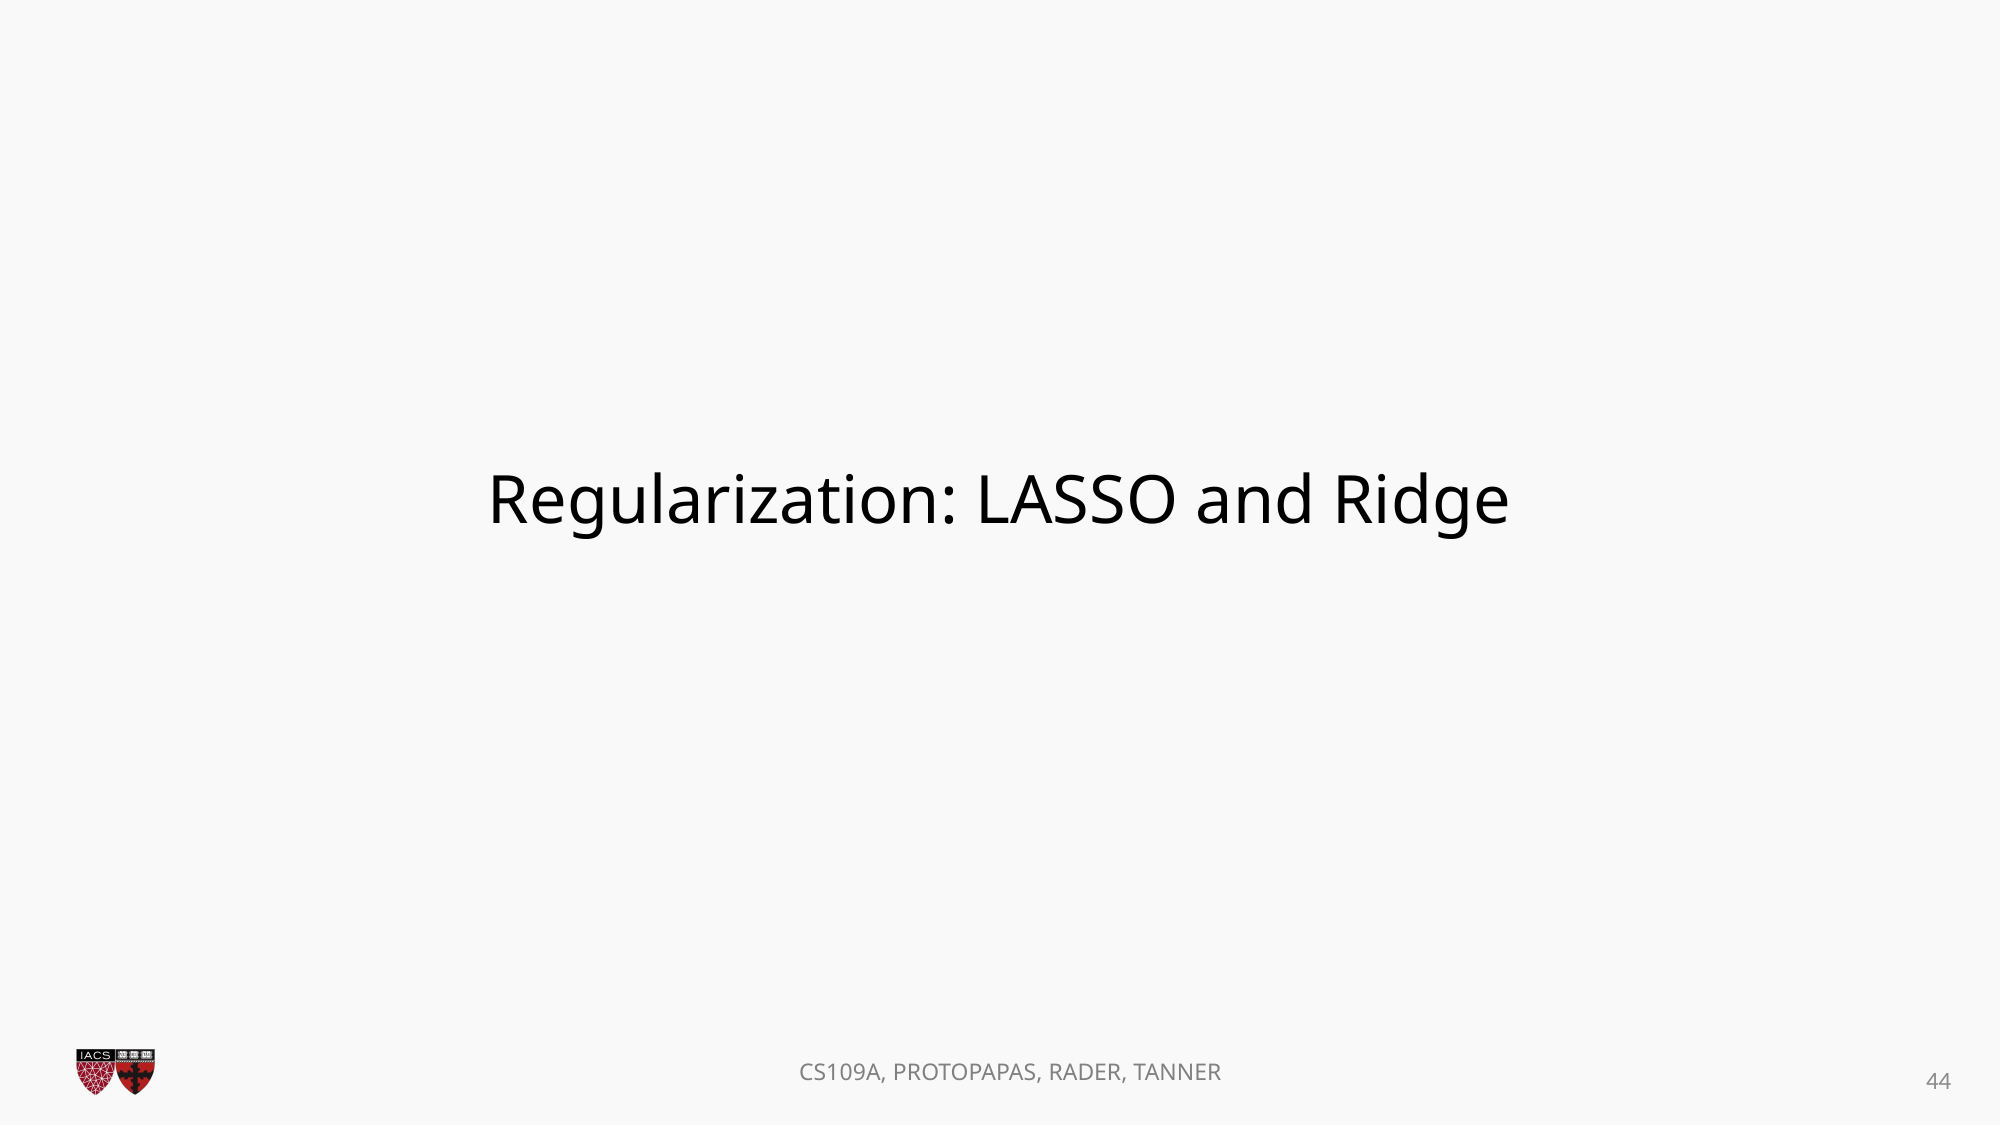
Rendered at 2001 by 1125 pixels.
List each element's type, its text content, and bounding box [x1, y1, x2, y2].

title Regularization: LASSO and Ridge [99, 449, 1900, 576]
slide_number 44 [1500, 1050, 1967, 1110]
picture [75, 1049, 155, 1095]
